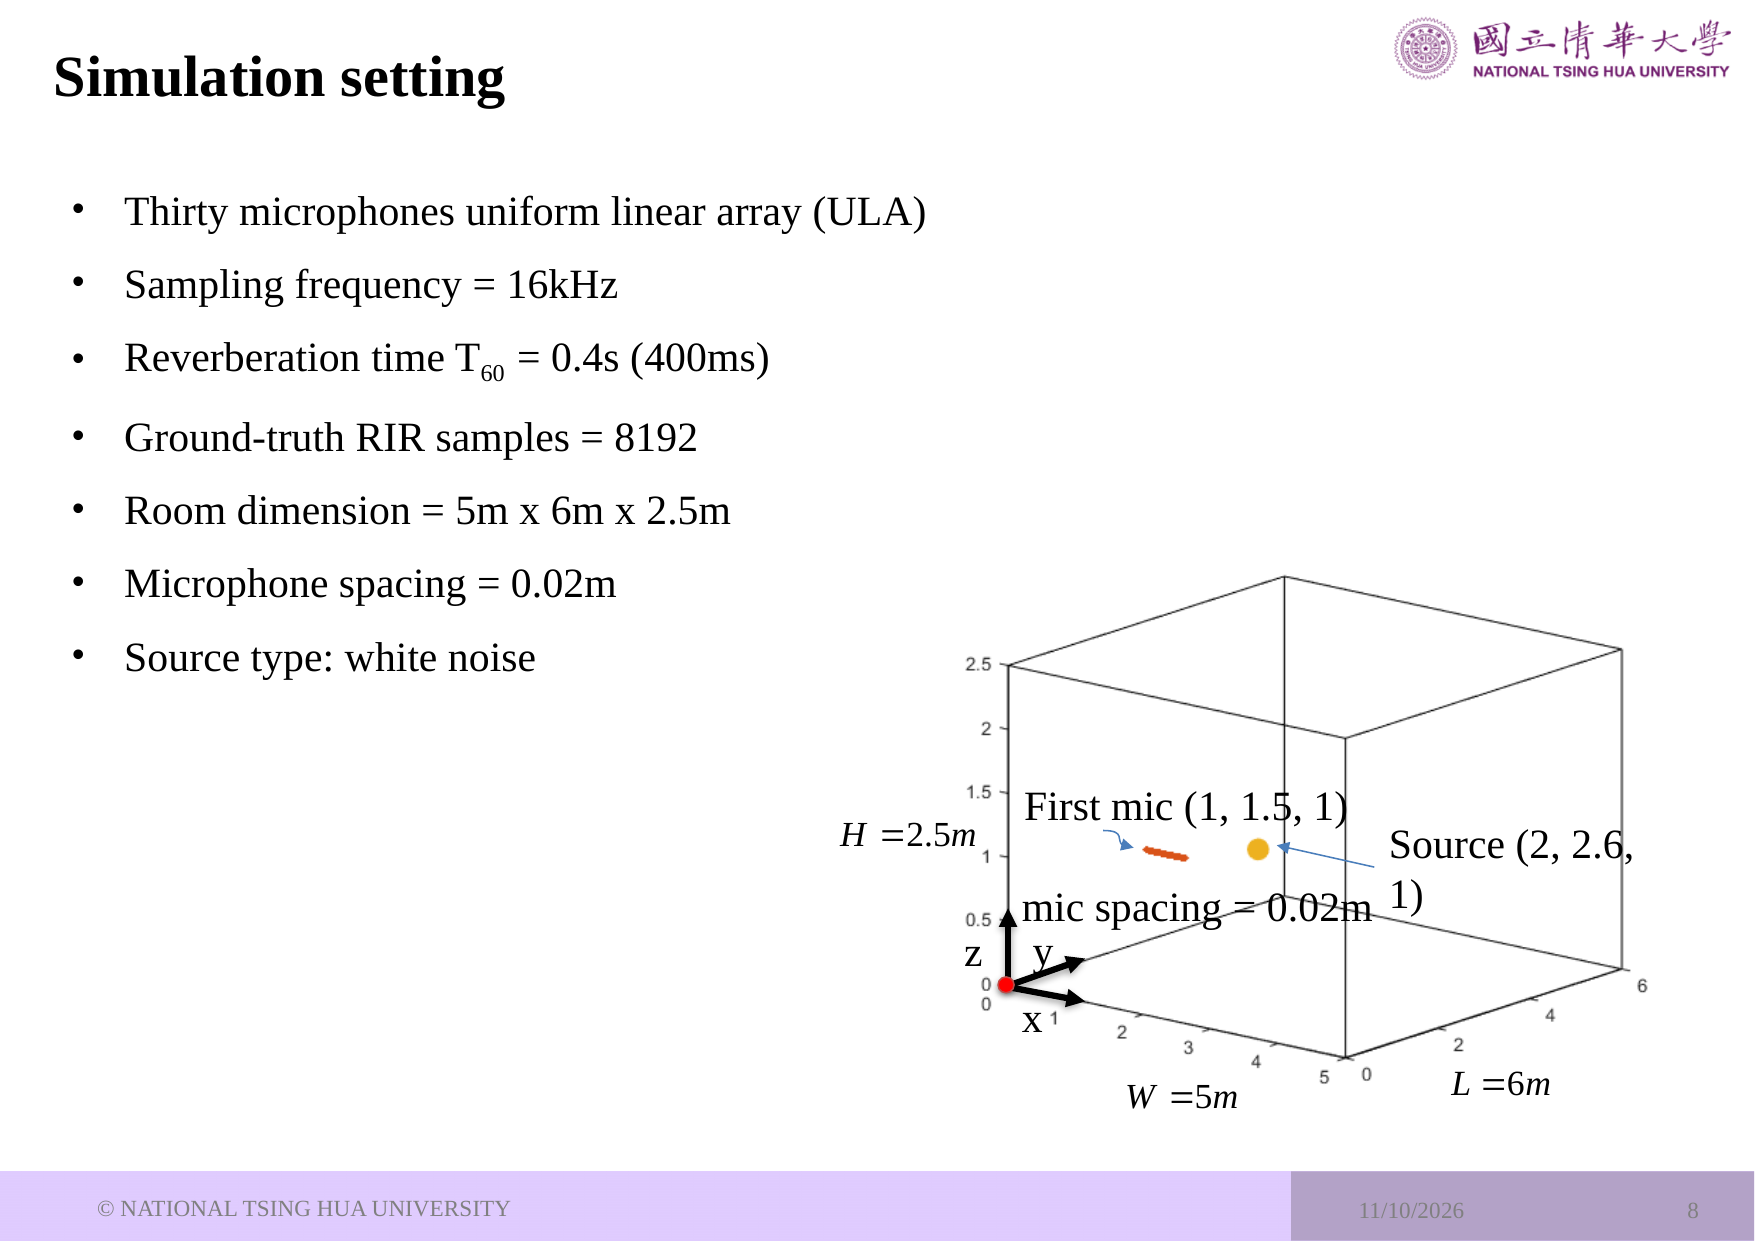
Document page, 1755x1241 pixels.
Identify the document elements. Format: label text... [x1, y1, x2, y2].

picture [1388, 2, 1755, 95]
title Simulation setting [38, 18, 1208, 122]
list Thirty microphones uniform linear array (ULA) Sampling frequency = 16kHz Reverberation time T60 = 0.4s (400ms) Ground-truth RIR samples = 8192 Room dimension = 5m x 6m x 2.5m Microphone spacing = 0.02m Source type: white noise [57, 175, 1656, 1121]
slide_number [1343, 1180, 1551, 1239]
footer © NATIONAL TSING HUA UNIVERSITY [82, 1177, 562, 1236]
slide_number 8 [1577, 1180, 1714, 1239]
picture [0, 1171, 1291, 1241]
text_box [833, 533, 1698, 1123]
